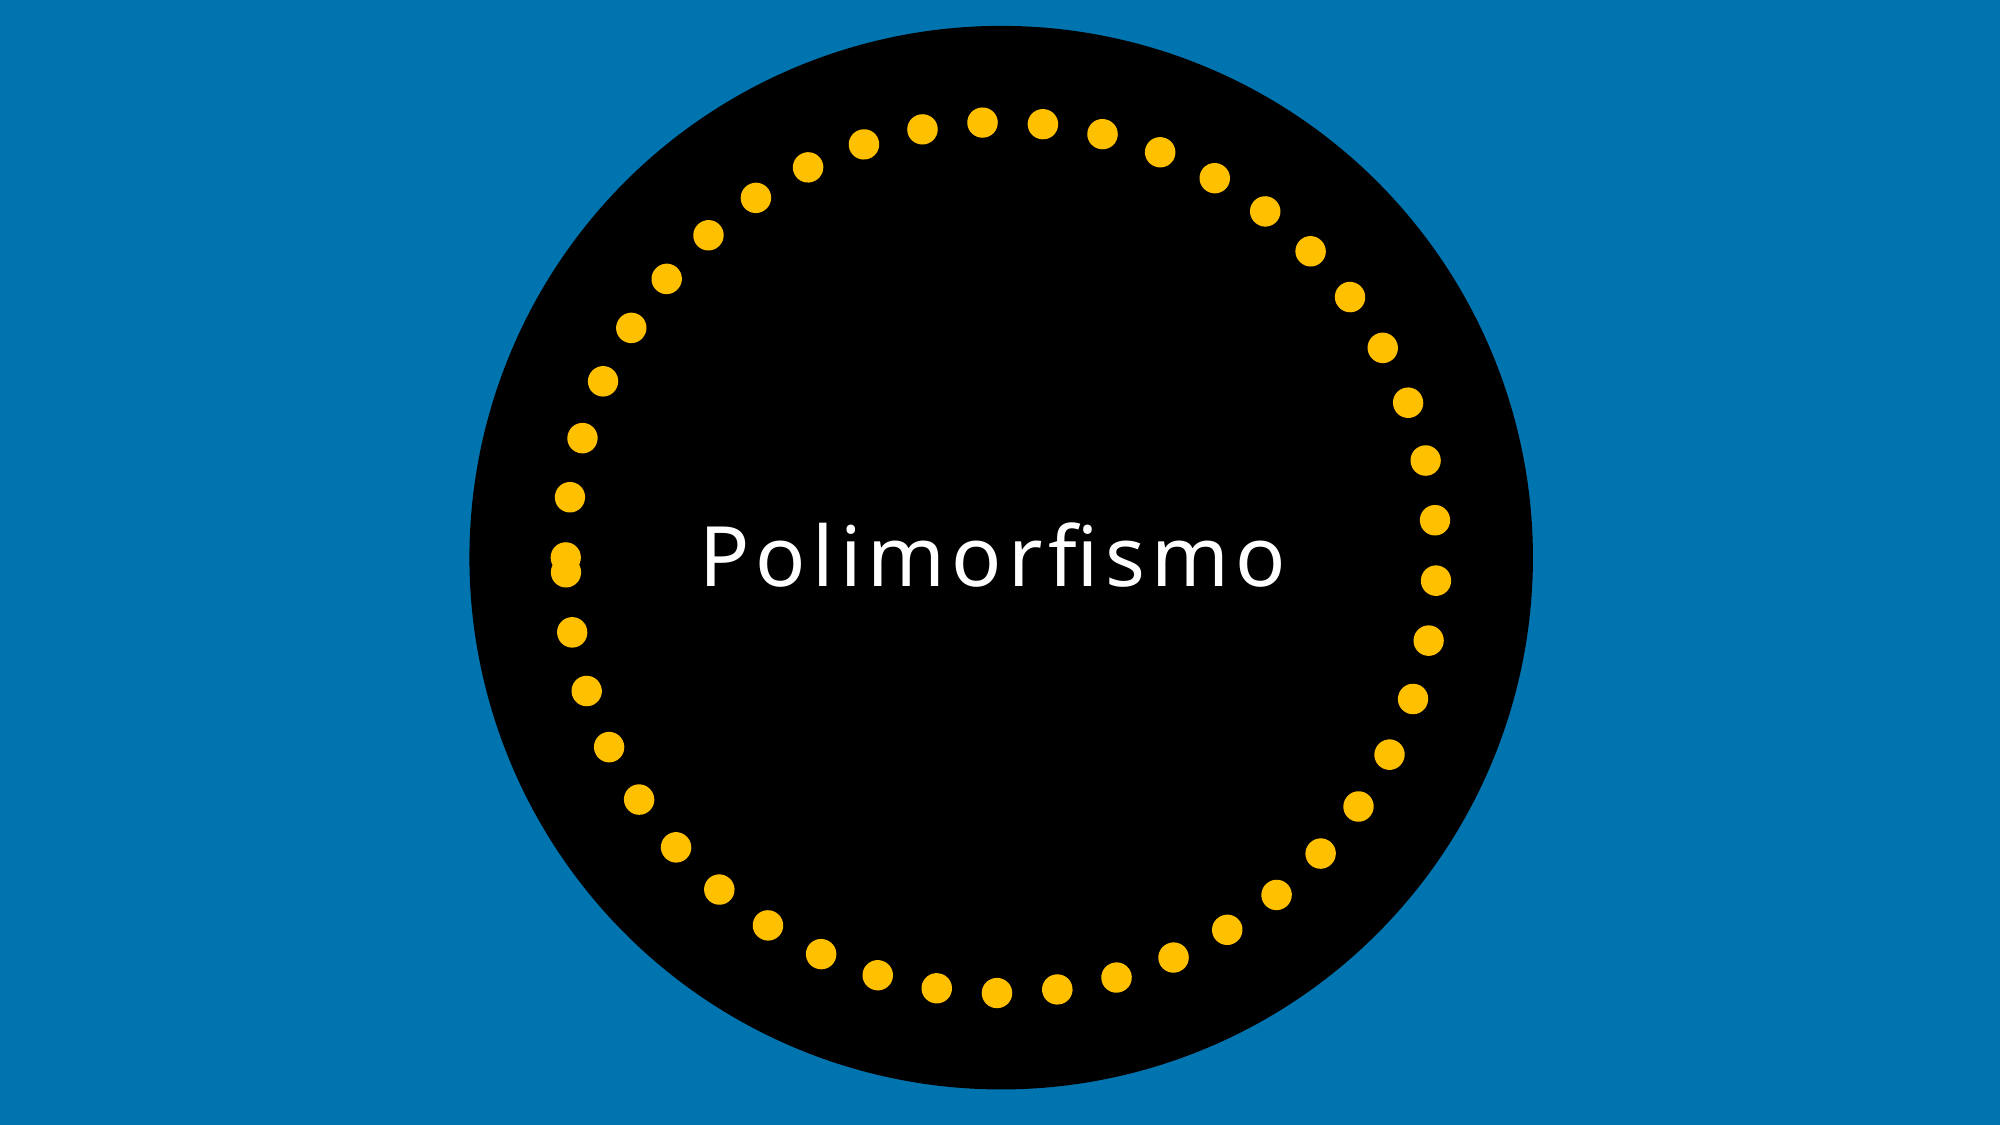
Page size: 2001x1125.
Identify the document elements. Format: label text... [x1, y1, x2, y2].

title Polimorfismo [565, 502, 1421, 614]
